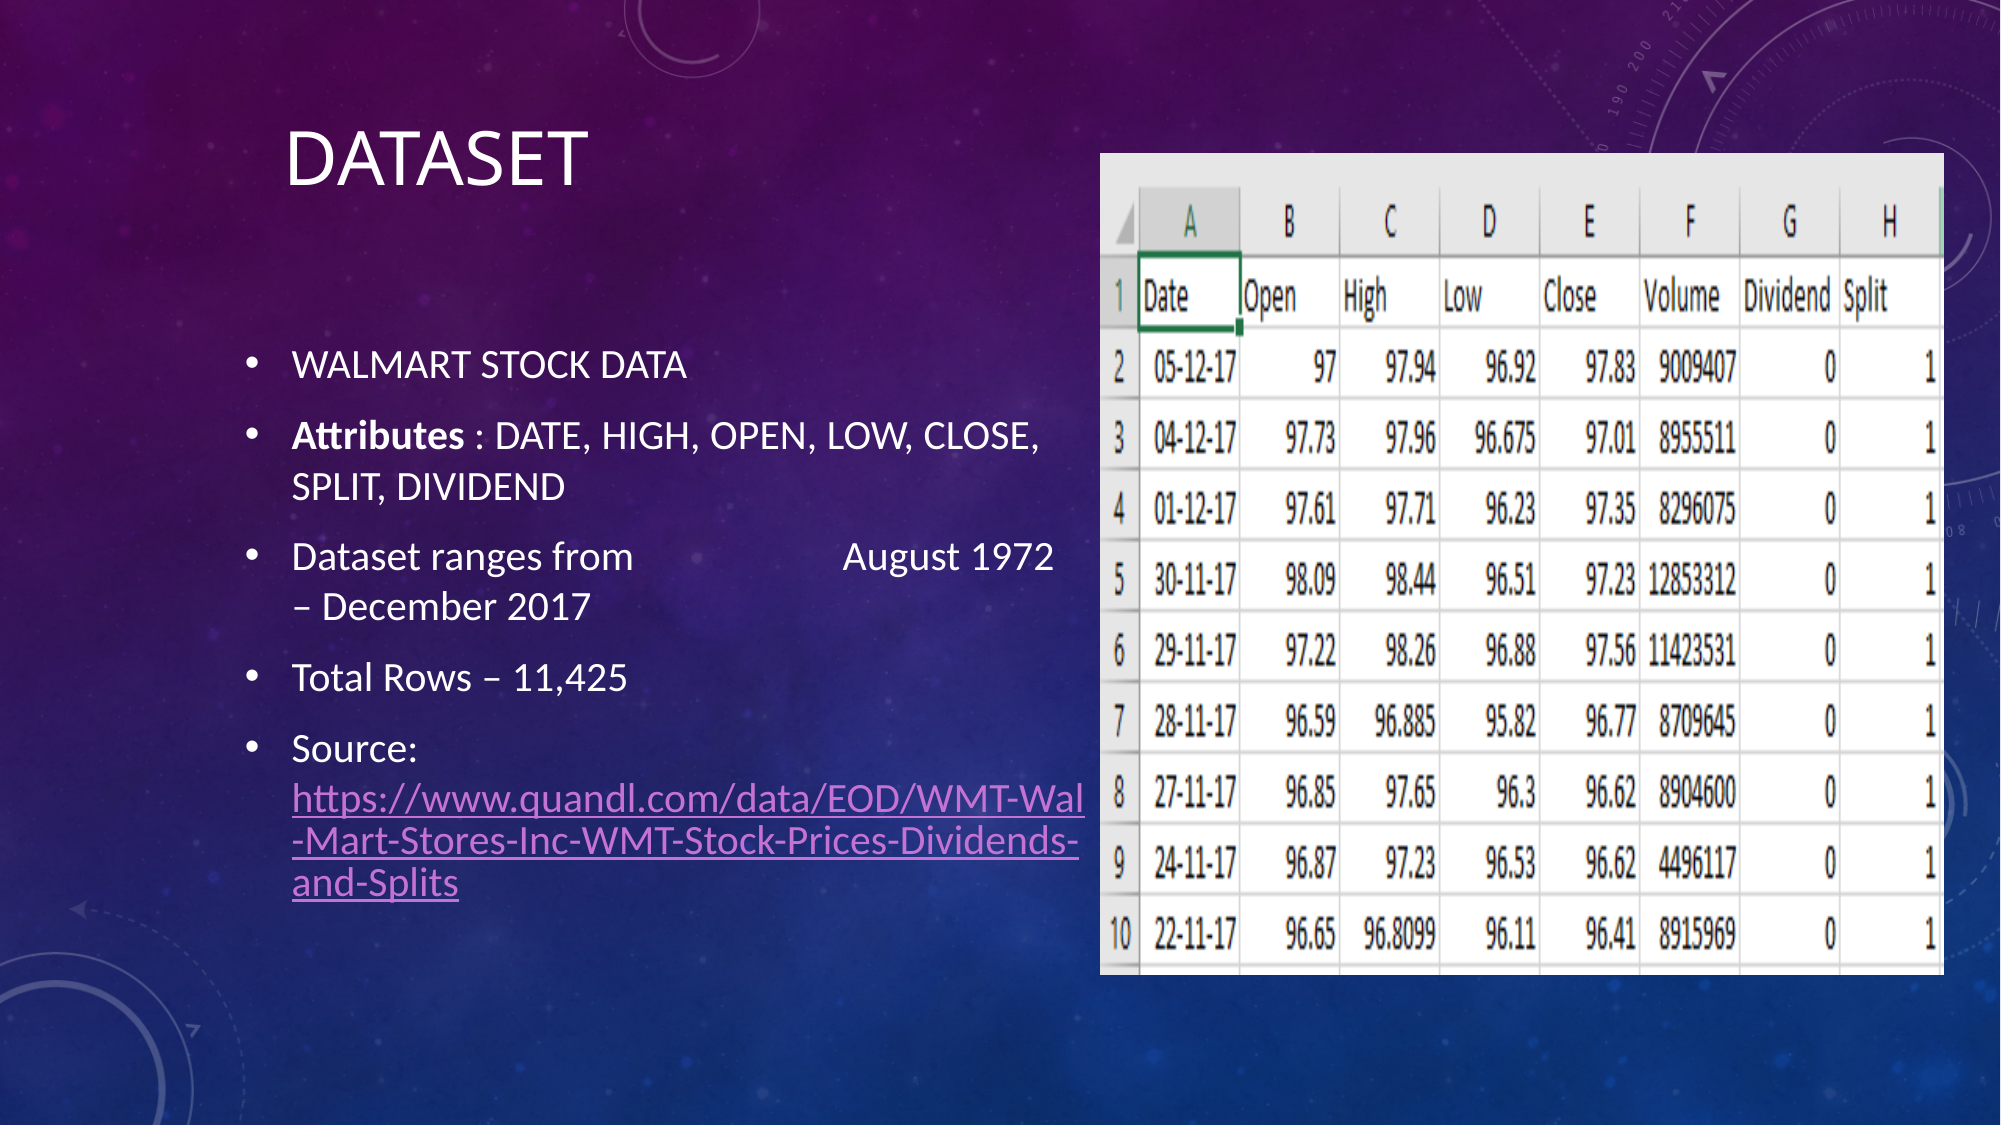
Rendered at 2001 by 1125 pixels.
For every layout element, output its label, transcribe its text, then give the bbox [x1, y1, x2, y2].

picture [0, 0, 2001, 1125]
title DATASET [269, 50, 1731, 233]
list WALMART STOCK DATA Attributes : DATE, HIGH, OPEN, LOW, CLOSE, SPLIT, DIVIDEND Dataset ranges from August 1972 – December 2017 Total Rows – 11,425 Source: https://www.quandl.com/data/EOD/WMT-Wal-Mart-Stores-Inc-WMT-Stock-Prices-Dividends-and-Splits [229, 233, 1093, 976]
